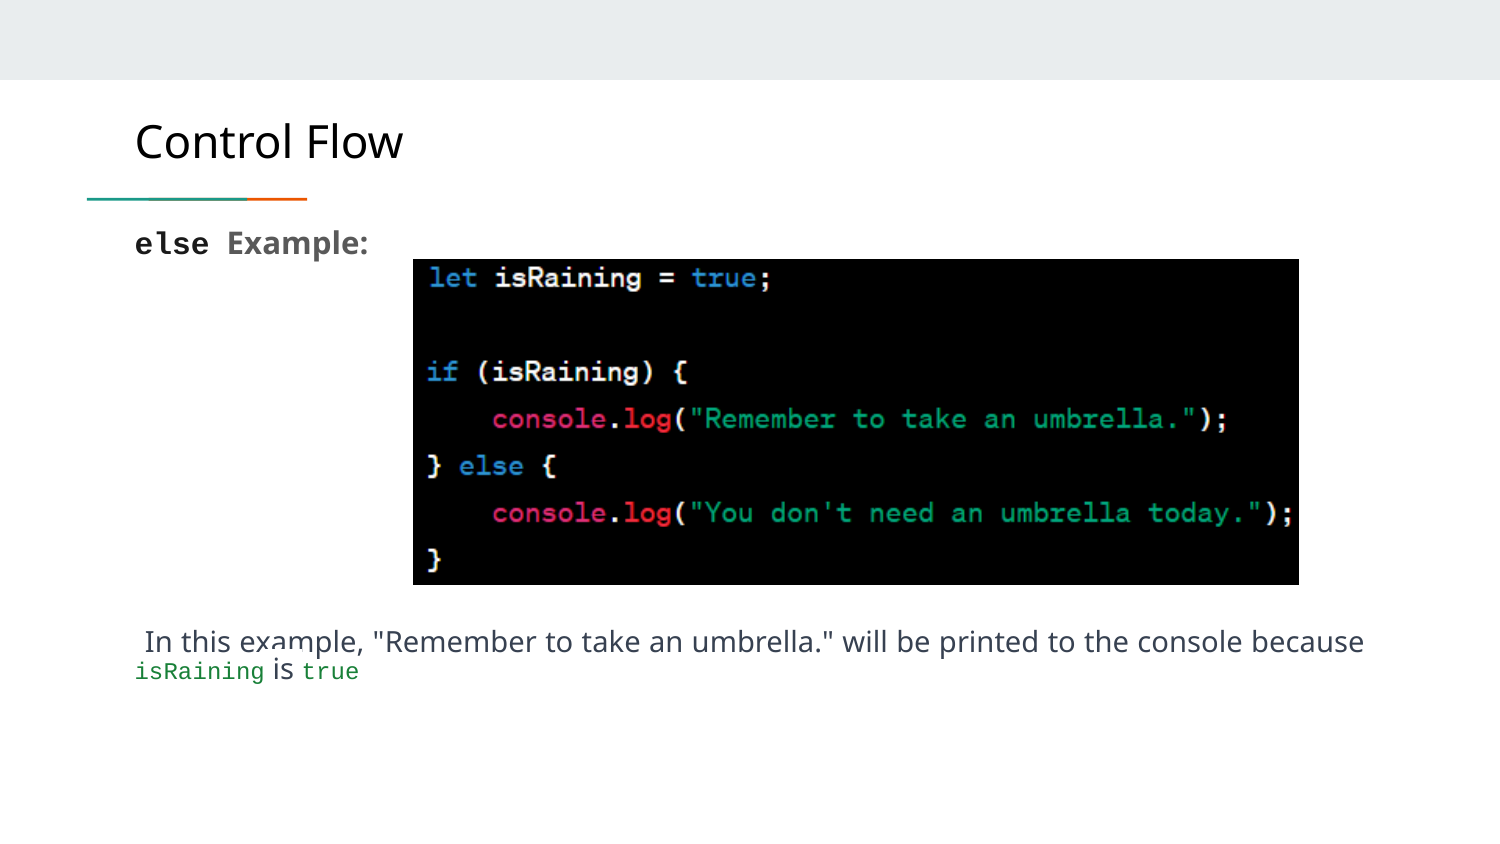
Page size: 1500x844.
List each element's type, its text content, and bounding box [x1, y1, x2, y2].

list else Example: In this example, "Remember to take an umbrella." will be printed to the console because isRaining is true [119, 214, 1381, 712]
title Control Flow [119, 89, 1381, 178]
picture [412, 259, 1300, 585]
